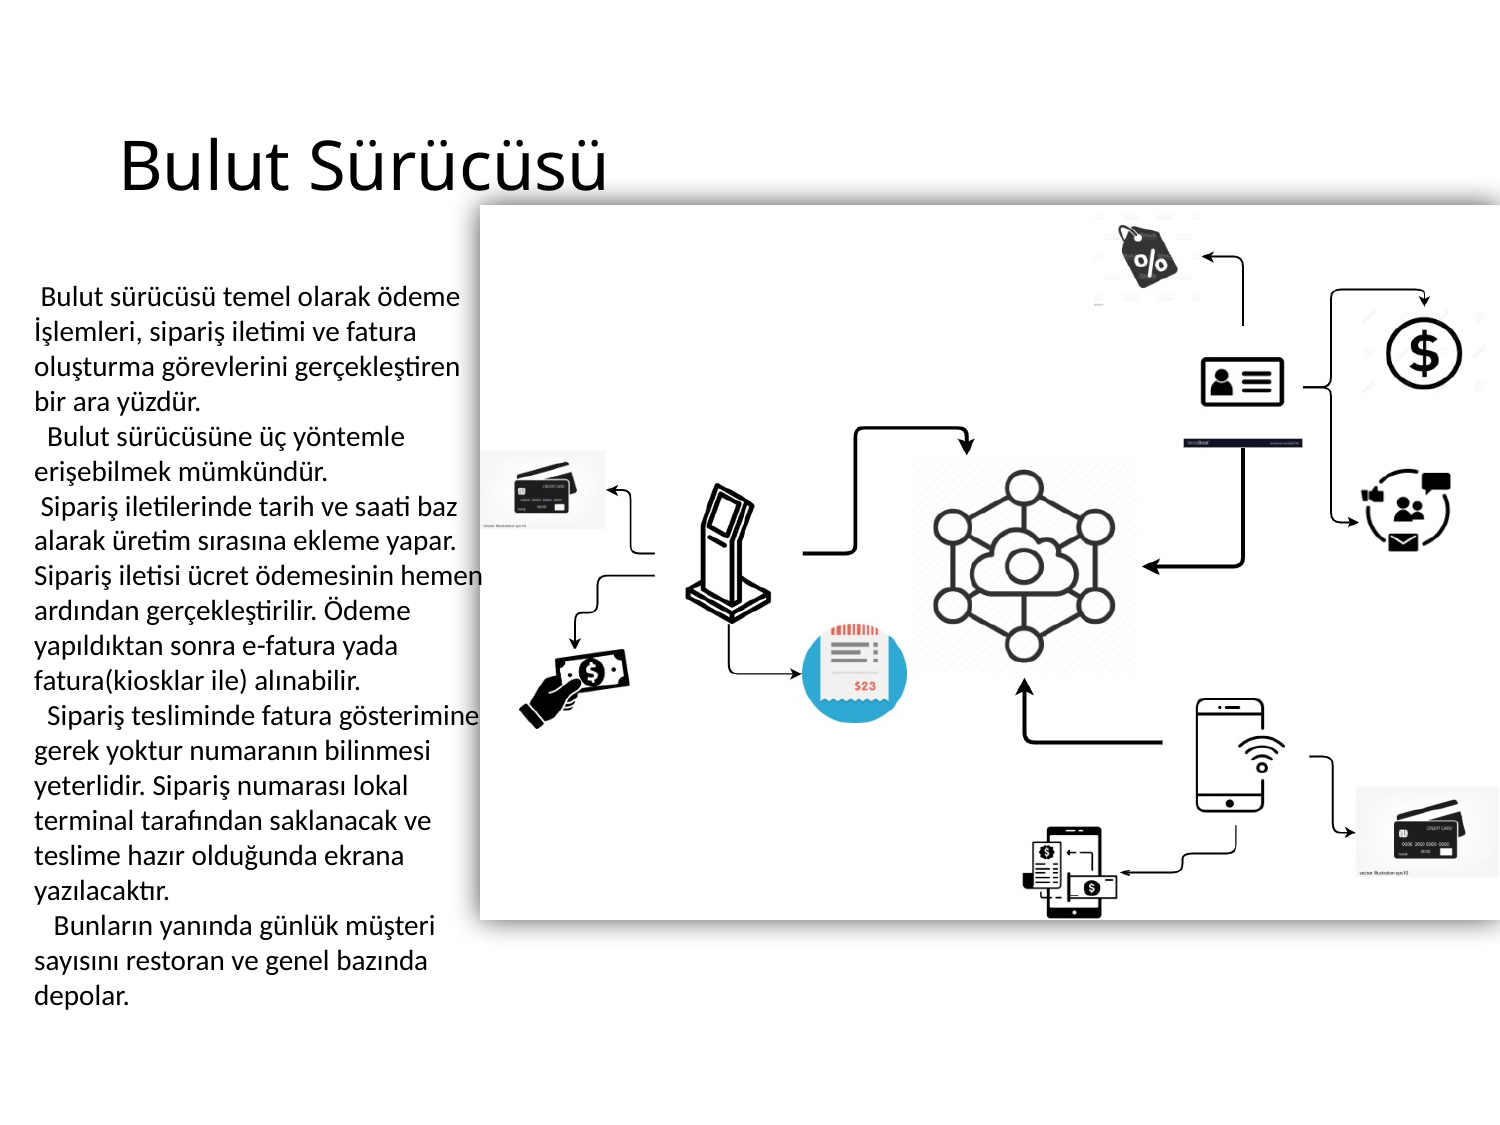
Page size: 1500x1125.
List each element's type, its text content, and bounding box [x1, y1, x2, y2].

title Bulut Sürücüsü [103, 59, 1397, 269]
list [480, 205, 1500, 920]
text_box Bulut sürücüsü temel olarak ödeme İşlemleri, sipariş iletimi ve fatura oluşturma görevlerini gerçekleştiren bir ara yüzdür. Bulut sürücüsüne üç yöntemle erişebilmek mümkündür. Sipariş iletilerinde tarih ve saati baz alarak üretim sırasına ekleme yapar. Sipariş iletisi ücret ödemesinin hemen ardından gerçekleştirilir. Ödeme yapıldıktan sonra e-fatura yada fatura(kiosklar ile) alınabilir. Sipariş tesliminde fatura gösterimine gerek yoktur numaranın bilinmesi yeterlidir. Sipariş numarası lokal terminal tarafından saklanacak ve teslime hazır olduğunda ekrana yazılacaktır. Bunların yanında günlük müşteri sayısını restoran ve genel bazında depolar. [19, 269, 508, 1019]
